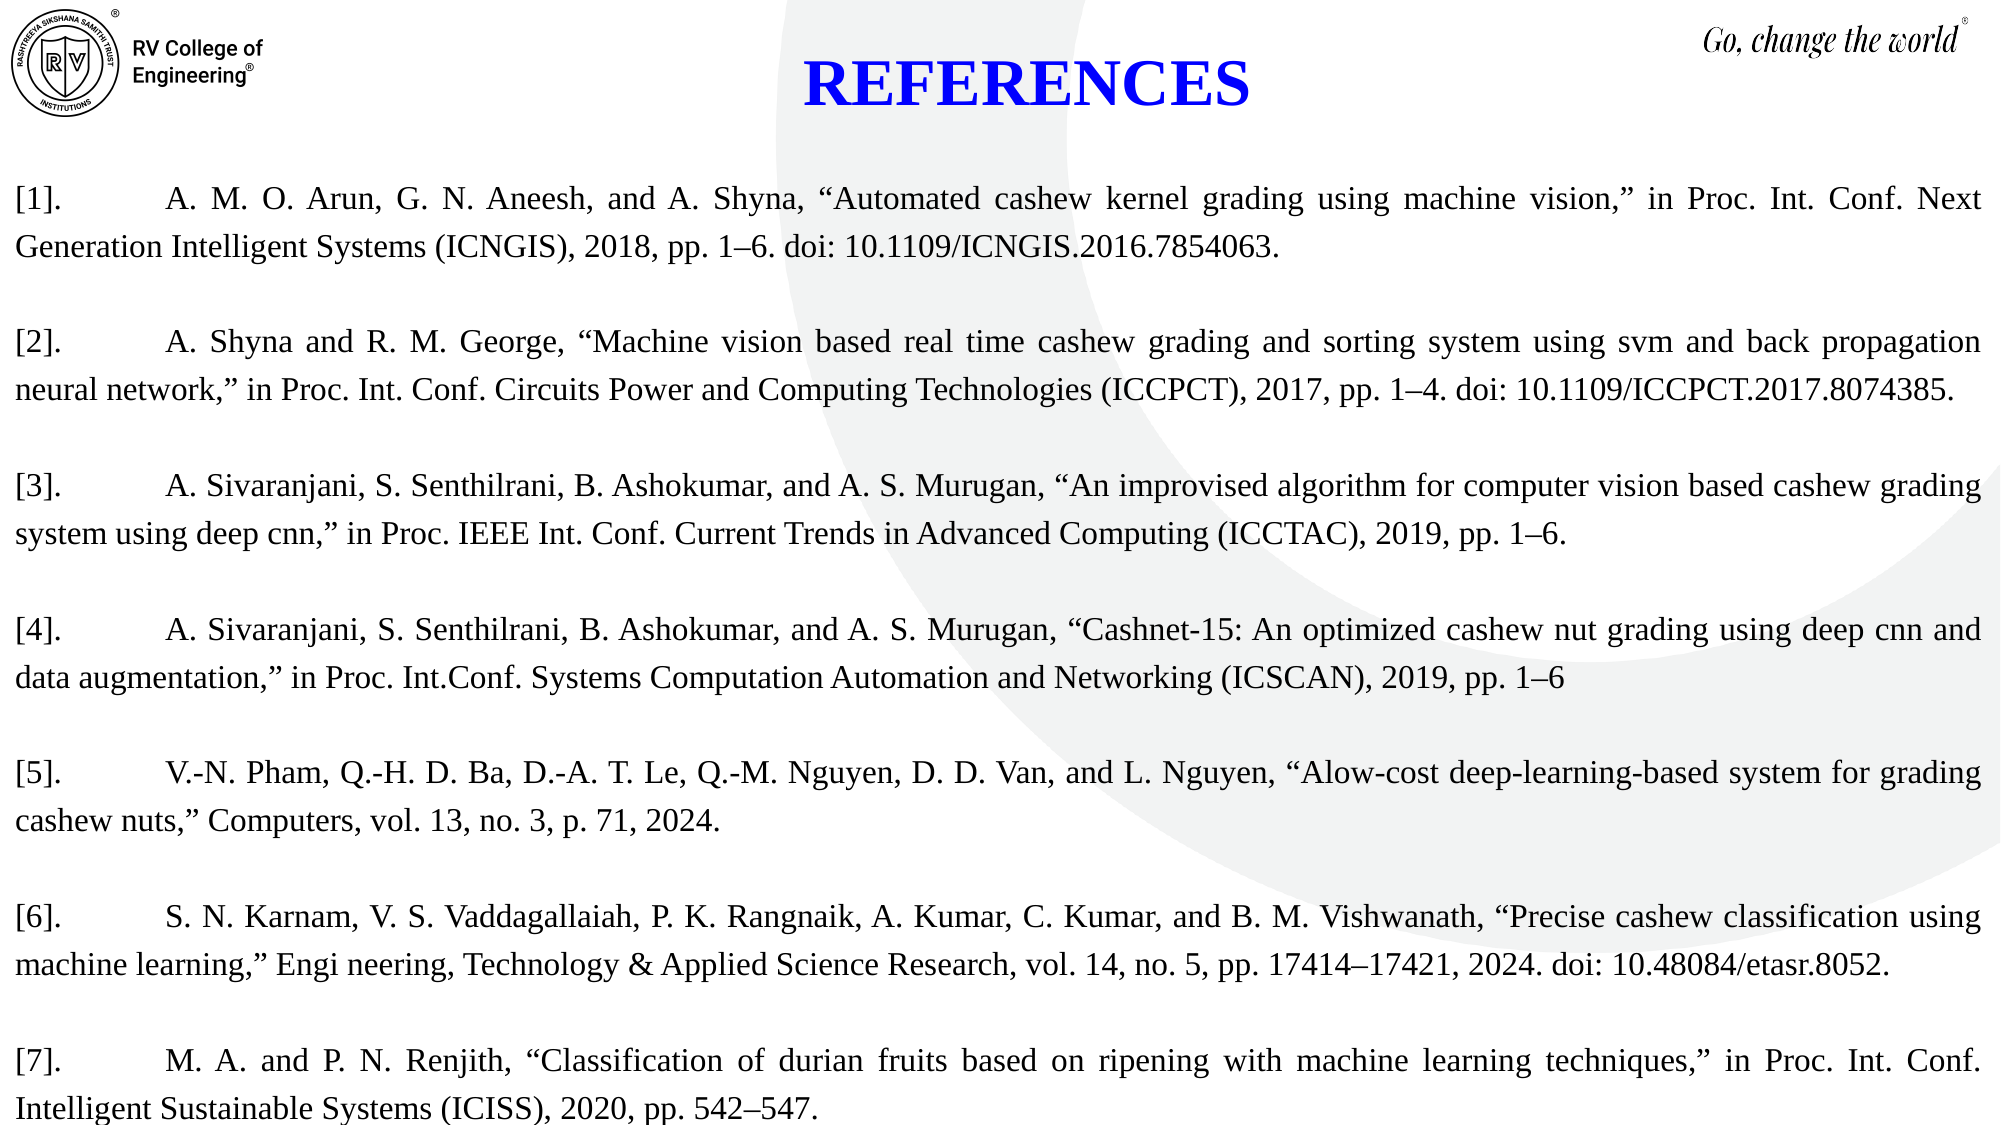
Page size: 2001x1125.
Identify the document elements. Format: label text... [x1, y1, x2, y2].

picture [0, 0, 2001, 1125]
list [1]. A. M. O. Arun, G. N. Aneesh, and A. Shyna, “Automated cashew kernel grading using machine vision,” in Proc. Int. Conf. Next Generation Intelligent Systems (ICNGIS), 2018, pp. 1–6. doi: 10.1109/ICNGIS.2016.7854063. [2]. A. Shyna and R. M. George, “Machine vision based real time cashew grading and sorting system using svm and back propagation neural network,” in Proc. Int. Conf. Circuits Power and Computing Technologies (ICCPCT), 2017, pp. 1–4. doi: 10.1109/ICCPCT.2017.8074385. [3]. A. Sivaranjani, S. Senthilrani, B. Ashokumar, and A. S. Murugan, “An improvised algorithm for computer vision based cashew grading system using deep cnn,” in Proc. IEEE Int. Conf. Current Trends in Advanced Computing (ICCTAC), 2019, pp. 1–6. [4]. A. Sivaranjani, S. Senthilrani, B. Ashokumar, and A. S. Murugan, “Cashnet-15: An optimized cashew nut grading using deep cnn and data augmentation,” in Proc. Int.Conf. Systems Computation Automation and Networking (ICSCAN), 2019, pp. 1–6 [5]. V.-N. Pham, Q.-H. D. Ba, D.-A. T. Le, Q.-M. Nguyen, D. D. Van, and L. Nguyen, “Alow-cost deep-learning-based system for grading cashew nuts,” Computers, vol. 13, no. 3, p. 71, 2024. [6]. S. N. Karnam, V. S. Vaddagallaiah, P. K. Rangnaik, A. Kumar, C. Kumar, and B. M. Vishwanath, “Precise cashew classification using machine learning,” Engi neering, Technology & Applied Science Research, vol. 14, no. 5, pp. 17414–17421, 2024. doi: 10.48084/etasr.8052. [7]. M. A. and P. N. Renjith, “Classification of durian fruits based on ripening with machine learning techniques,” in Proc. Int. Conf. Intelligent Sustainable Systems (ICISS), 2020, pp. 542–547. [0, 160, 2000, 1115]
title REFERENCES [308, 31, 1747, 160]
